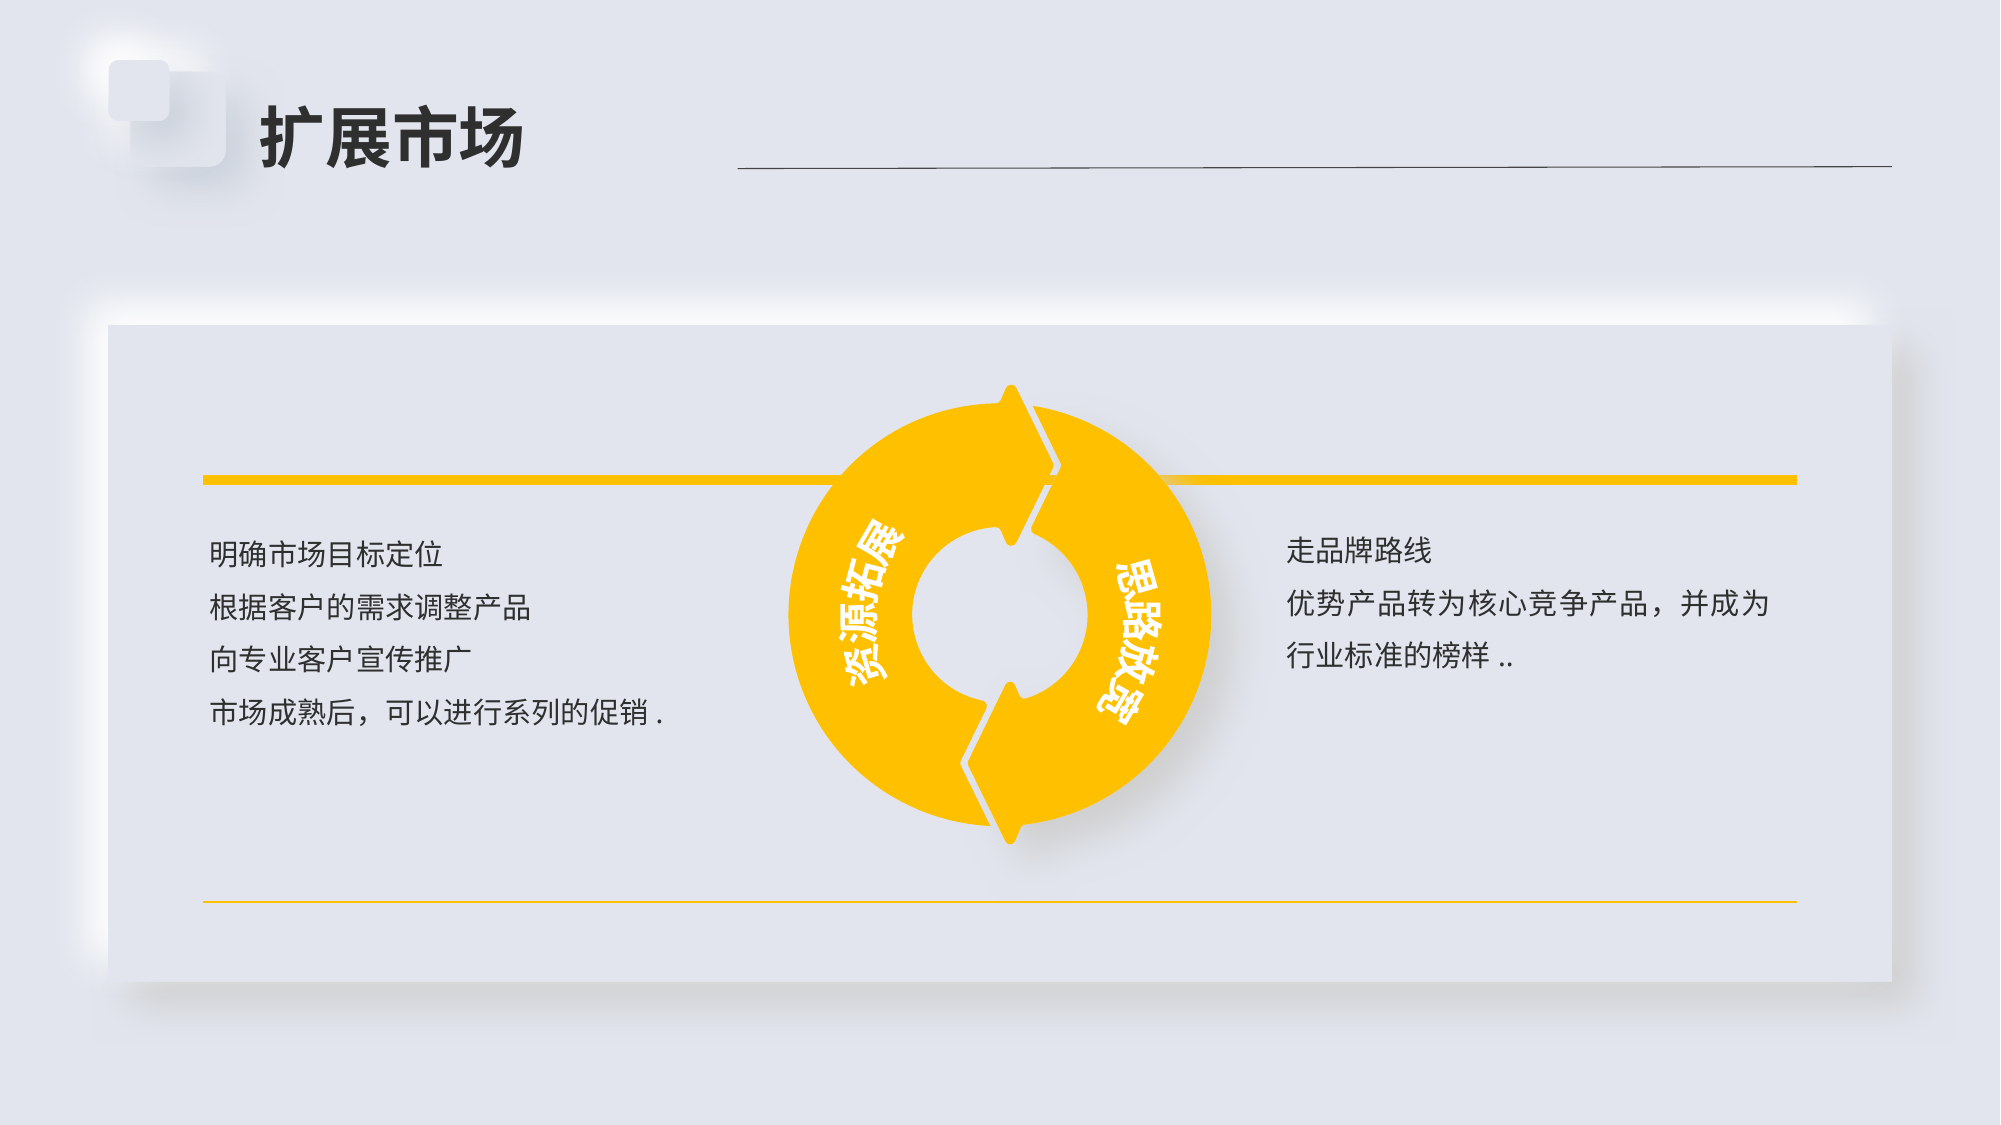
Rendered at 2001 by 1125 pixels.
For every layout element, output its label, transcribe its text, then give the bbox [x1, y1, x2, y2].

list 扩展市场 [258, 105, 1211, 178]
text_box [108, 324, 1892, 982]
